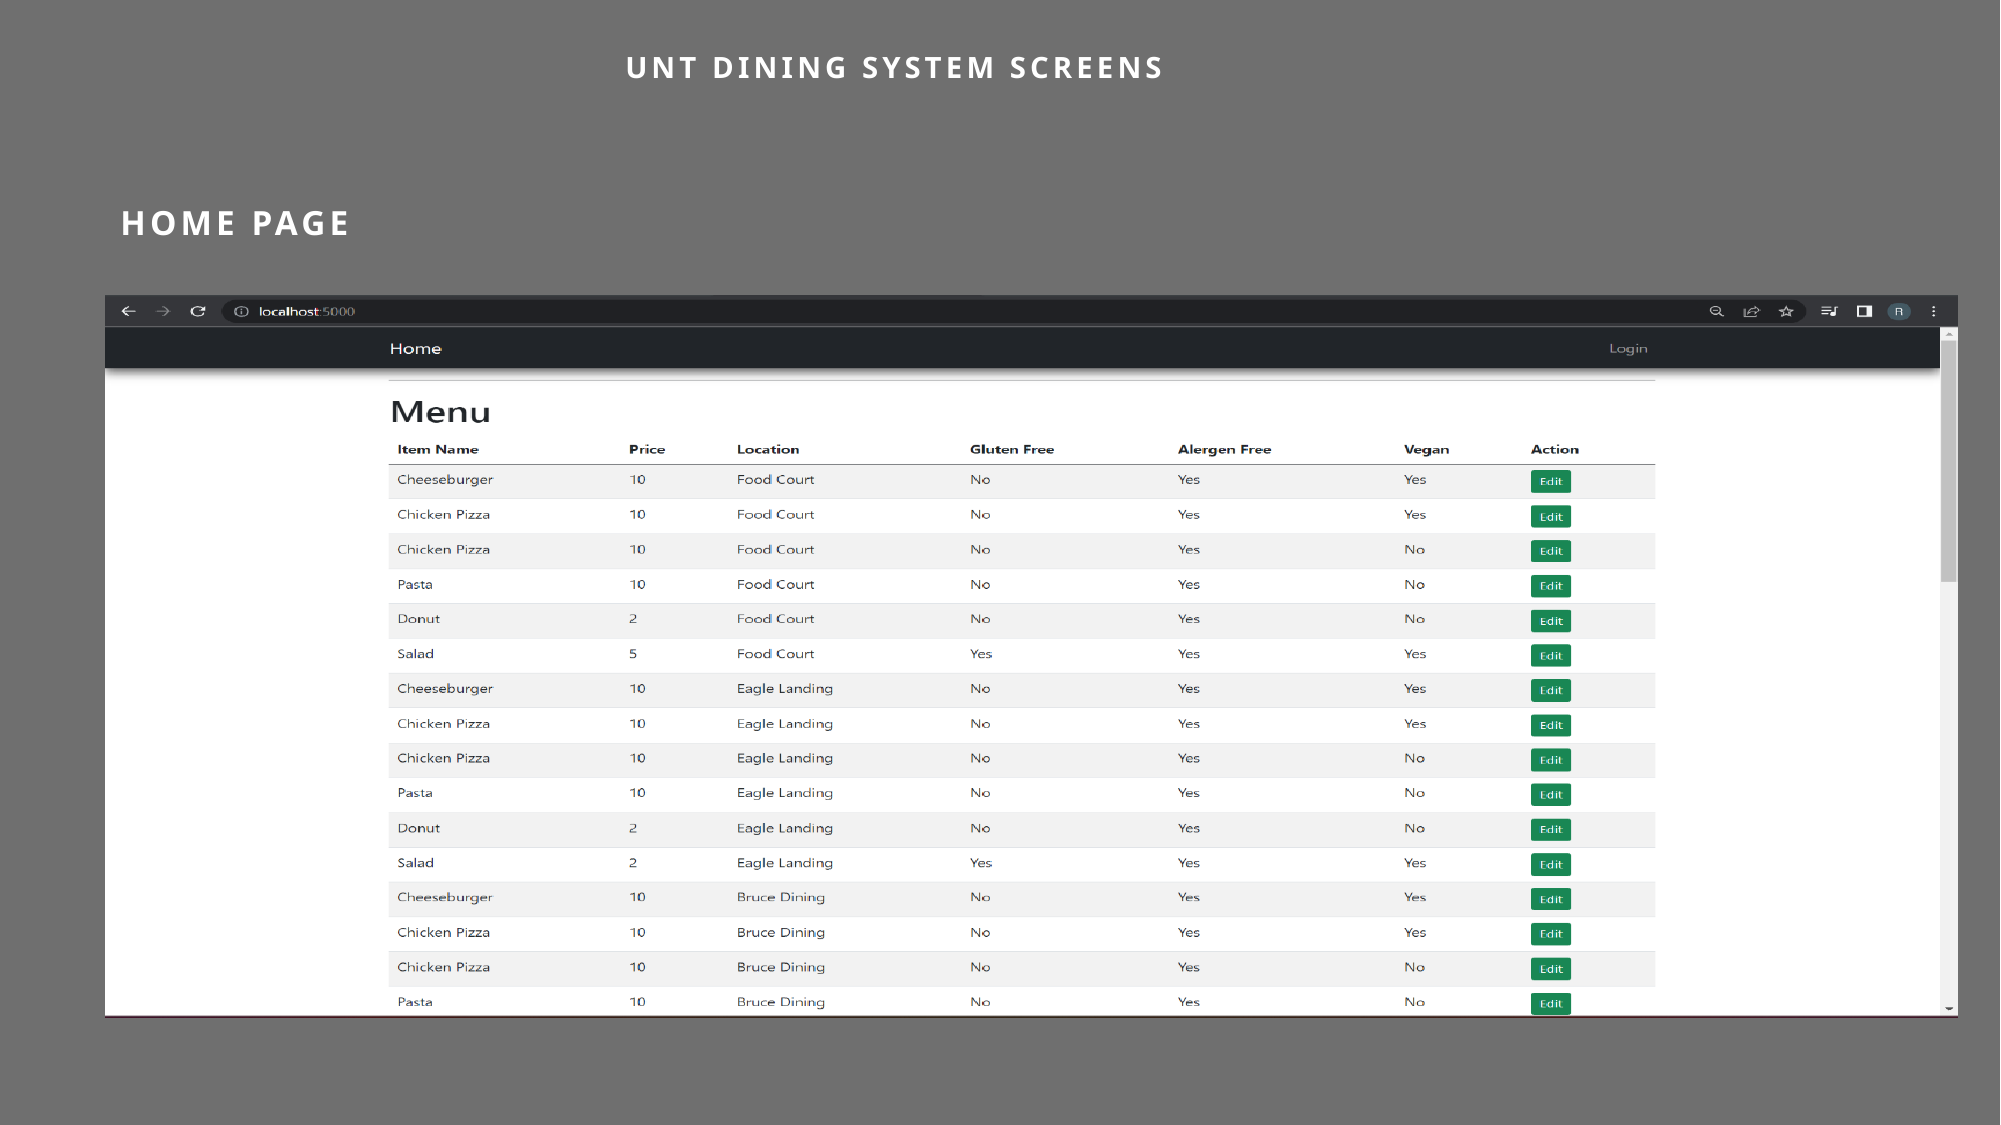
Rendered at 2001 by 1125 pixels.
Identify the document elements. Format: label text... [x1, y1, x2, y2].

list Home PAGE [105, 184, 661, 261]
picture [105, 295, 1958, 1019]
title UNT DINING SYSTEM SCREENS [528, 41, 1450, 93]
